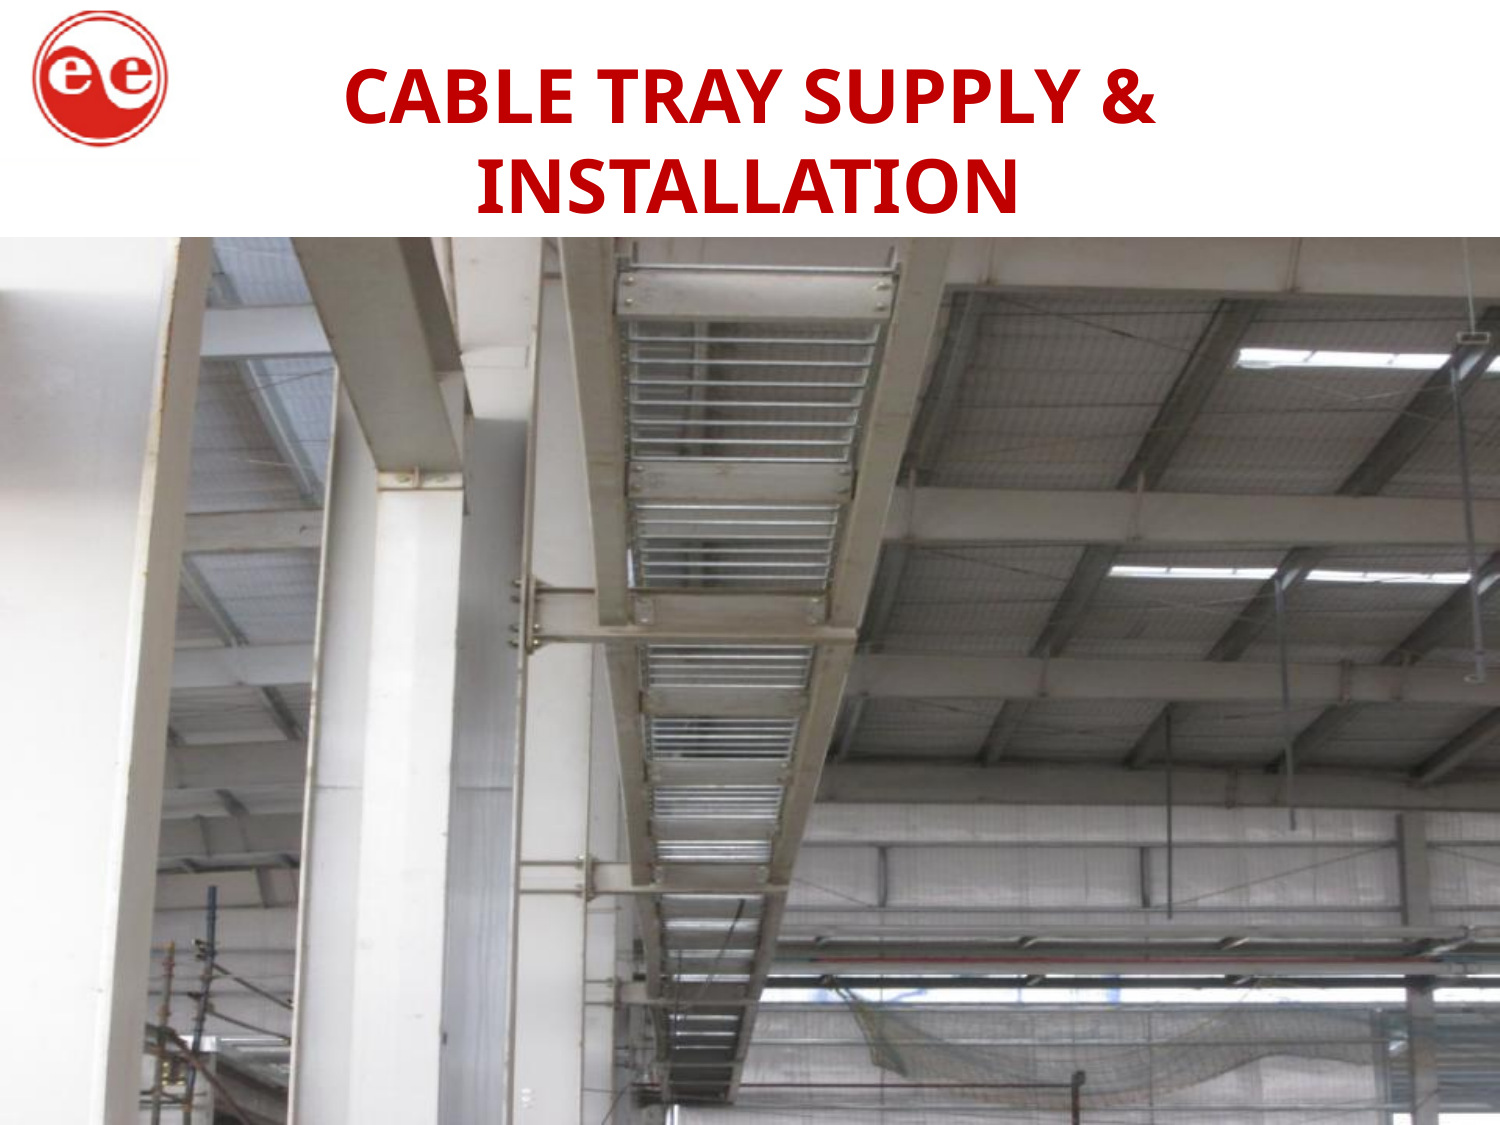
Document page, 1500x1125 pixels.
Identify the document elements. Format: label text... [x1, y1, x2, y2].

picture [0, 0, 200, 165]
title CABLE TRAY SUPPLY & INSTALLATION [75, 45, 1425, 233]
picture [0, 237, 1500, 1125]
